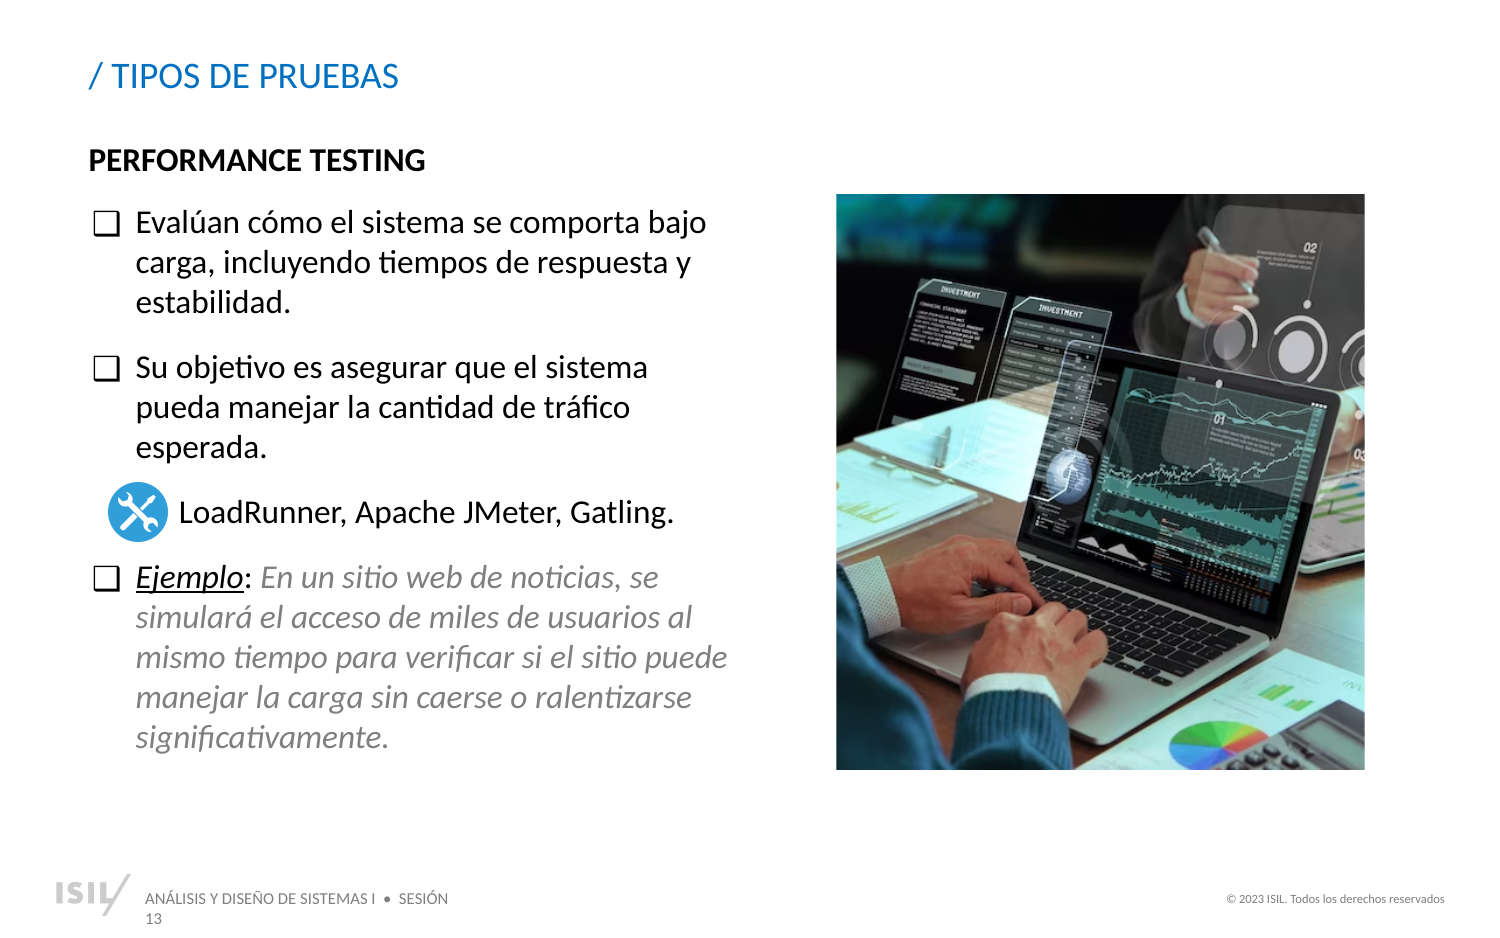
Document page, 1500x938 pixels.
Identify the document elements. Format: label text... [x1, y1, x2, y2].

picture [835, 194, 1365, 770]
picture [107, 481, 168, 542]
list / TIPOS DE PRUEBAS [76, 45, 1424, 104]
list Evalúan cómo el sistema se comporta bajo carga, incluyendo tiempos de respuesta y estabilidad. Su objetivo es asegurar que el sistema pueda manejar la cantidad de tráfico esperada. LoadRunner, Apache JMeter, Gatling. Ejemplo: En un sitio web de noticias, se simulará el acceso de miles de usuarios al mismo tiempo para verificar si el sitio puede manejar la carga sin caerse o ralentizarse significativamente. [76, 193, 750, 866]
list PERFORMANCE TESTING [76, 132, 750, 191]
